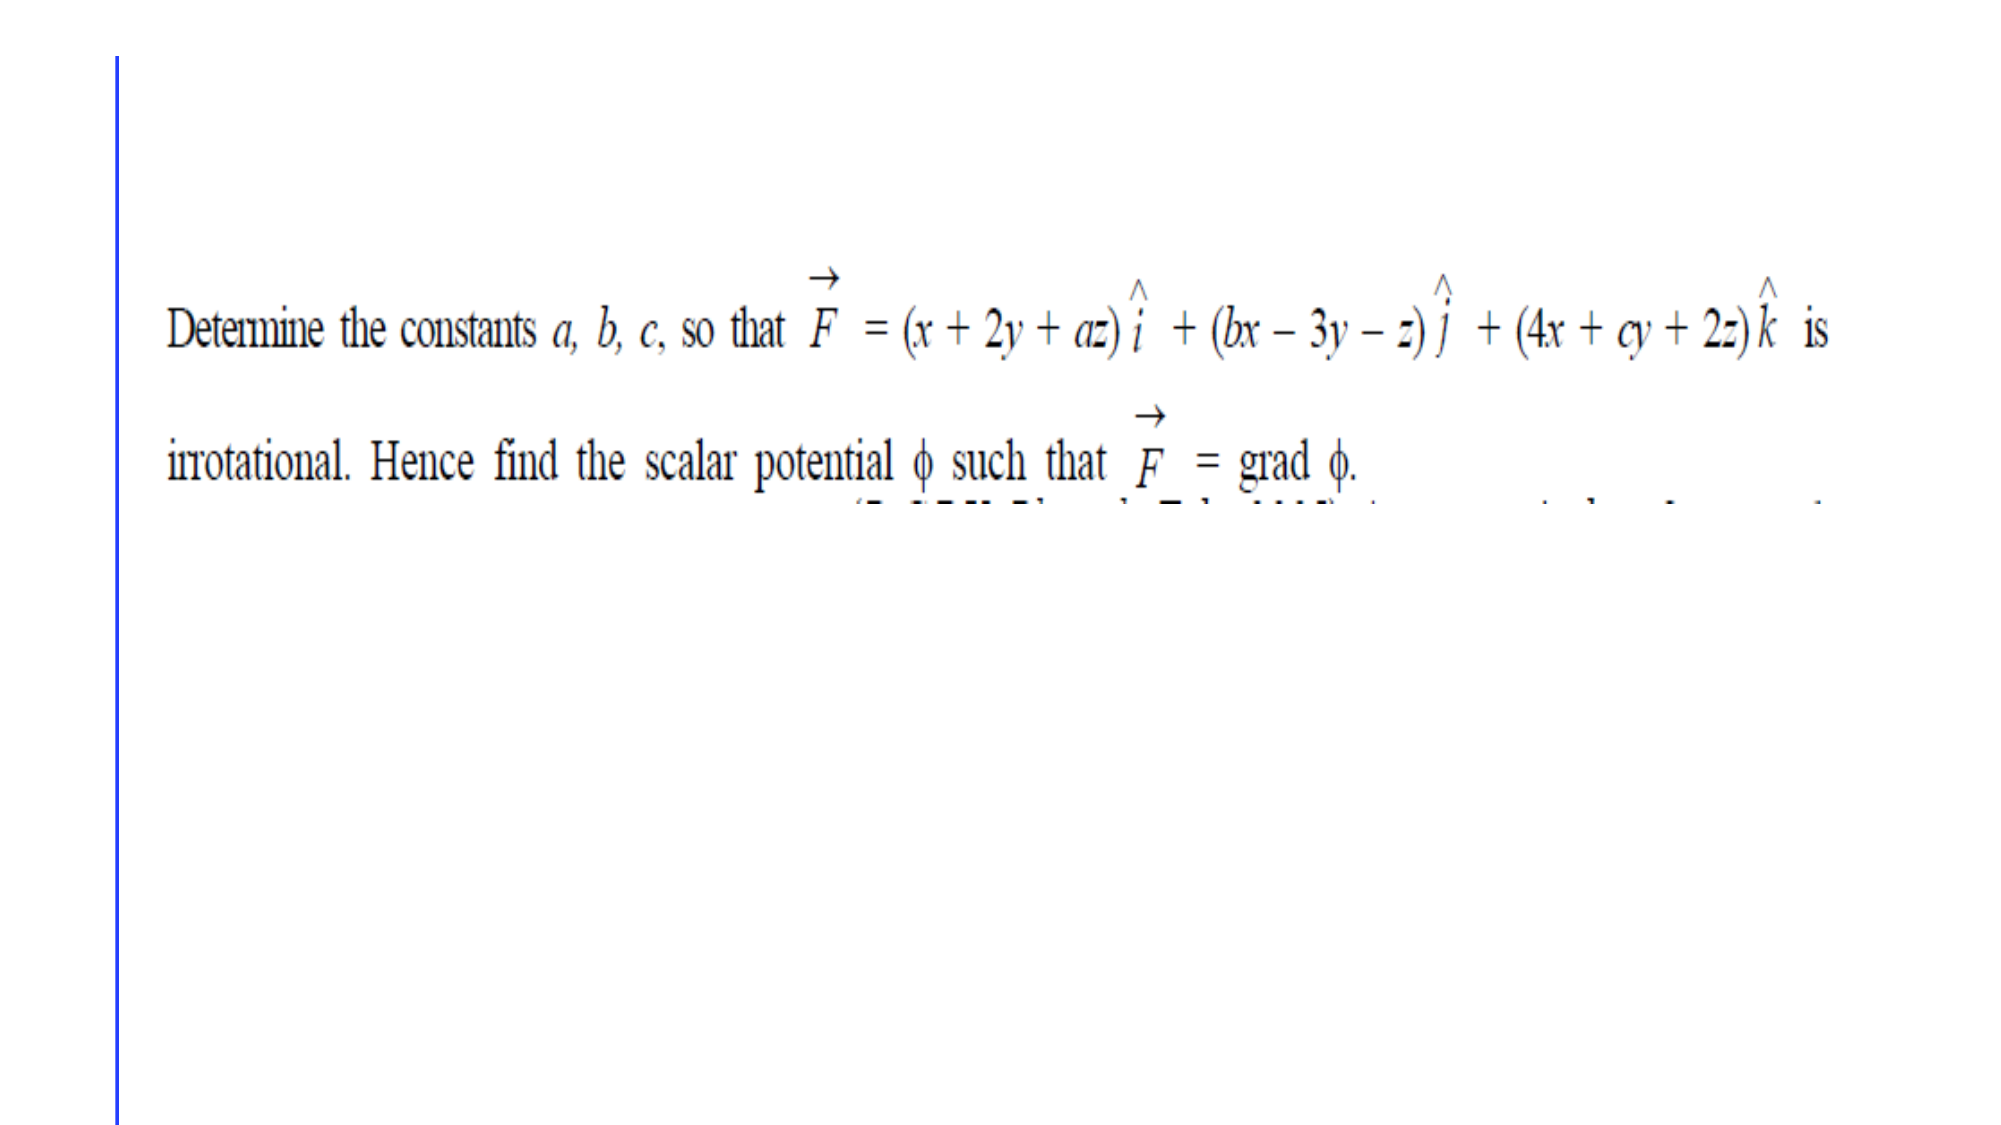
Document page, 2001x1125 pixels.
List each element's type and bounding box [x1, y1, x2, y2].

picture [160, 262, 1921, 504]
